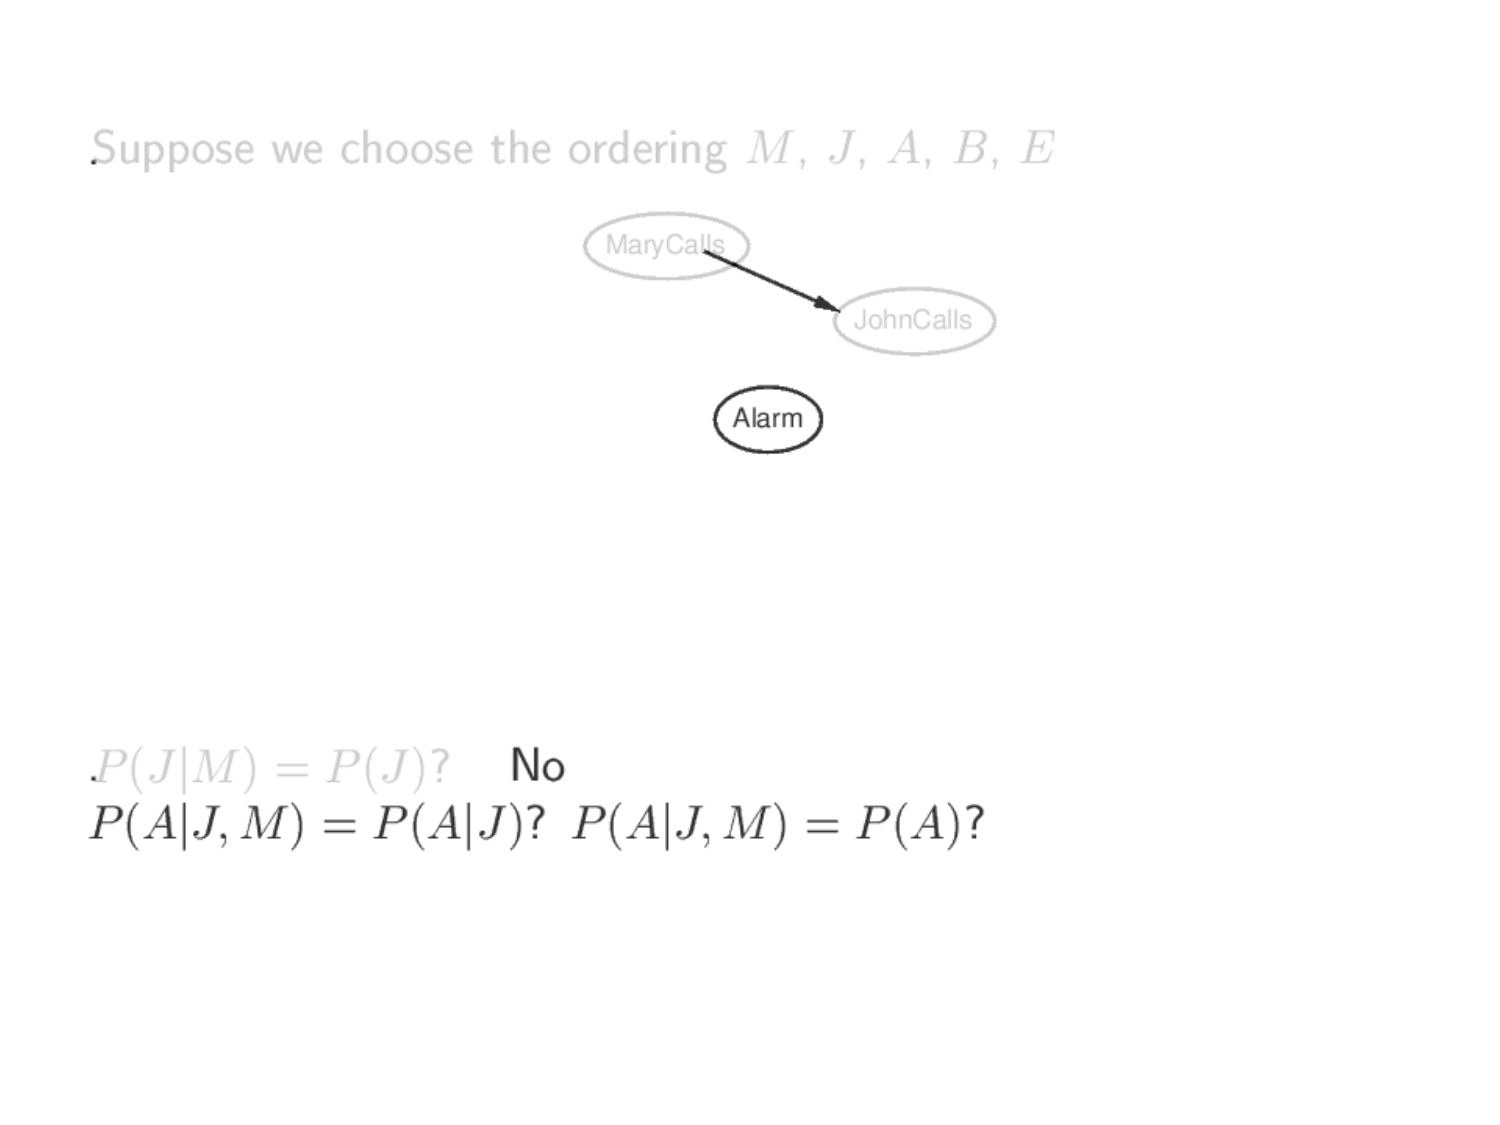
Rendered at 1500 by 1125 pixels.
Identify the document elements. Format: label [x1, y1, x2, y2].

picture [77, 113, 1500, 1125]
